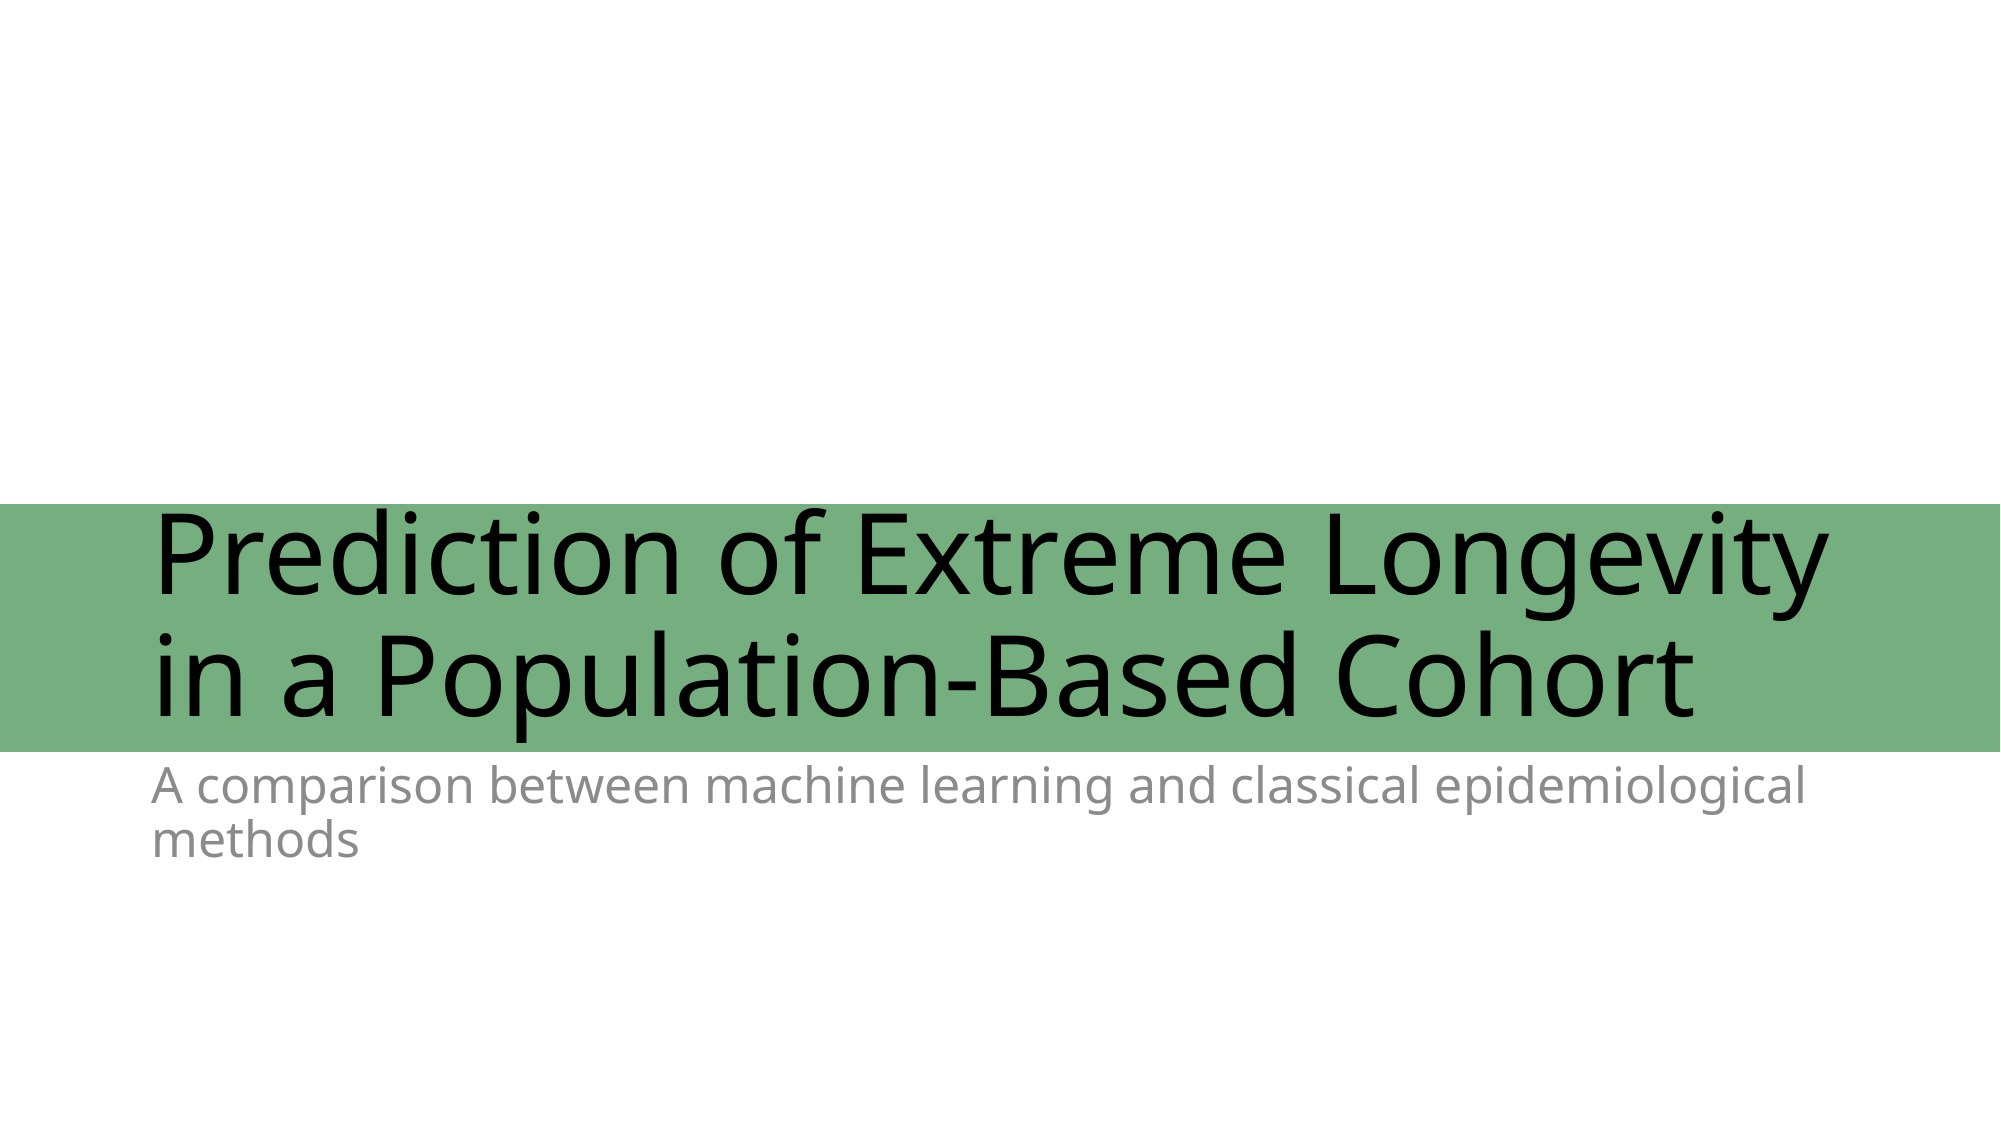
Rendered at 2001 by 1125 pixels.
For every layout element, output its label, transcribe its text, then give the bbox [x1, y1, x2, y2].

list A comparison between machine learning and classical epidemiological methods [136, 752, 1862, 999]
title Prediction of Extreme Longevity in a Population-Based Cohort [136, 280, 1862, 749]
